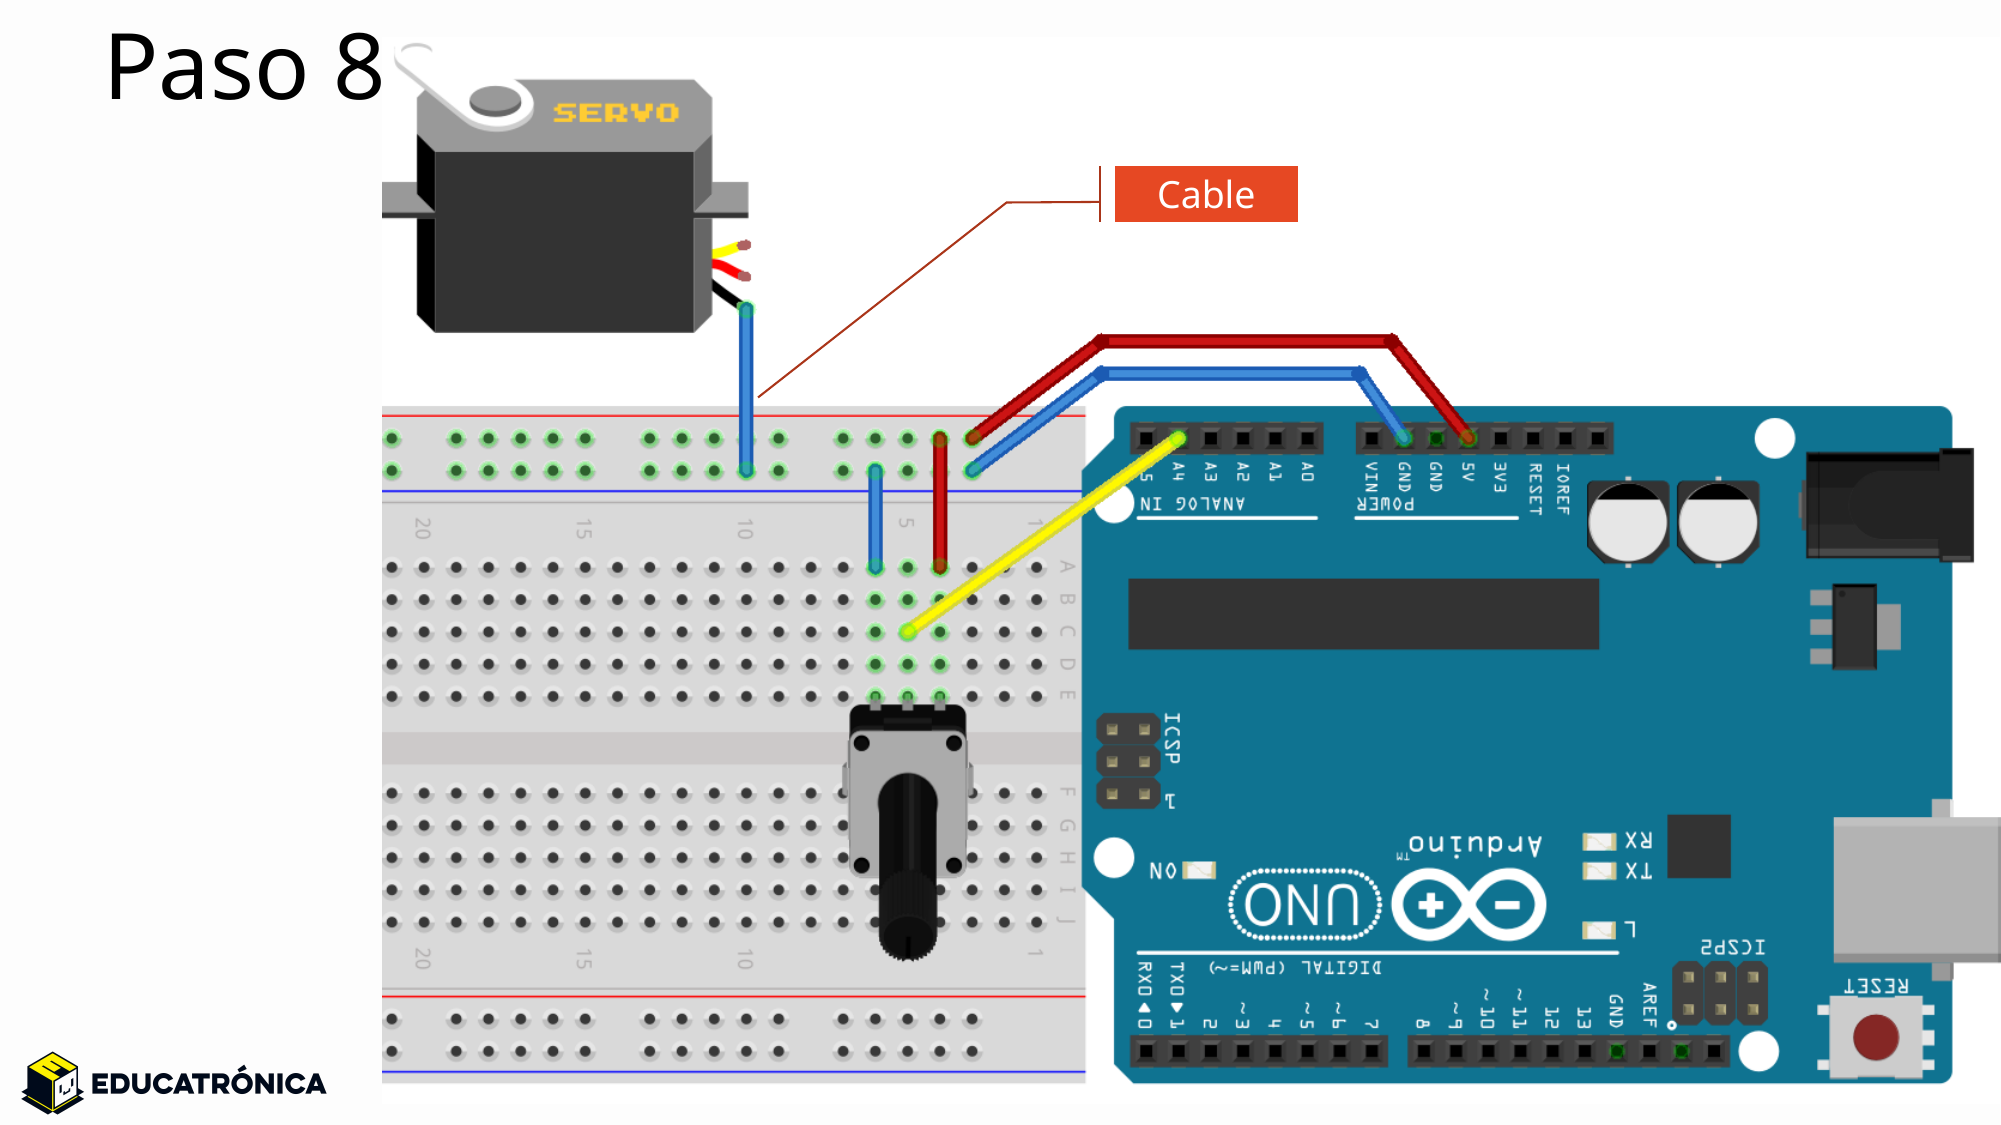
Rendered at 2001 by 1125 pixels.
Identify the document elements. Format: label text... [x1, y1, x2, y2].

picture [381, 37, 2001, 1104]
title Paso 8 [88, 7, 1912, 133]
picture [19, 1048, 330, 1118]
